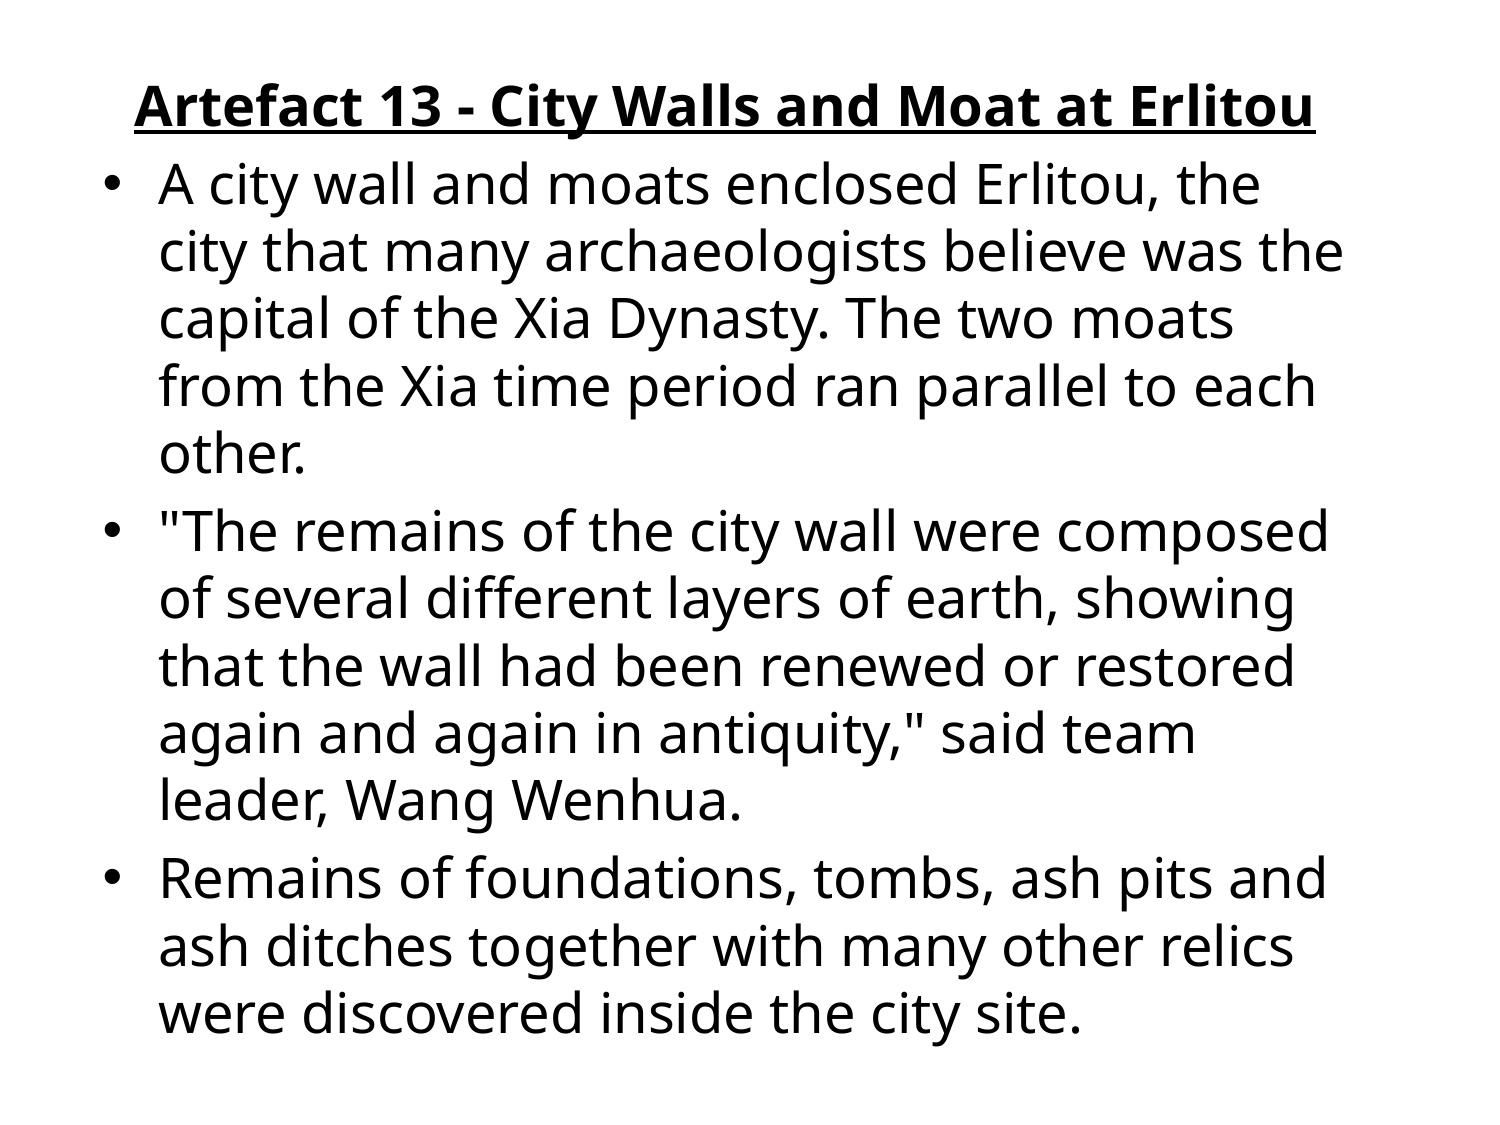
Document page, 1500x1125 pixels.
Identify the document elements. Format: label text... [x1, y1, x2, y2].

list Artefact 13 - City Walls and Moat at Erlitou A city wall and moats enclosed Erlitou, the city that many archaeologists believe was the capital of the Xia Dynasty. The two moats from the Xia time period ran parallel to each other. "The remains of the city wall were composed of several different layers of earth, showing that the wall had been renewed or restored again and again in antiquity," said team leader, Wang Wenhua. Remains of foundations, tombs, ash pits and ash ditches together with many other relics were discovered inside the city site. [87, 62, 1363, 1075]
